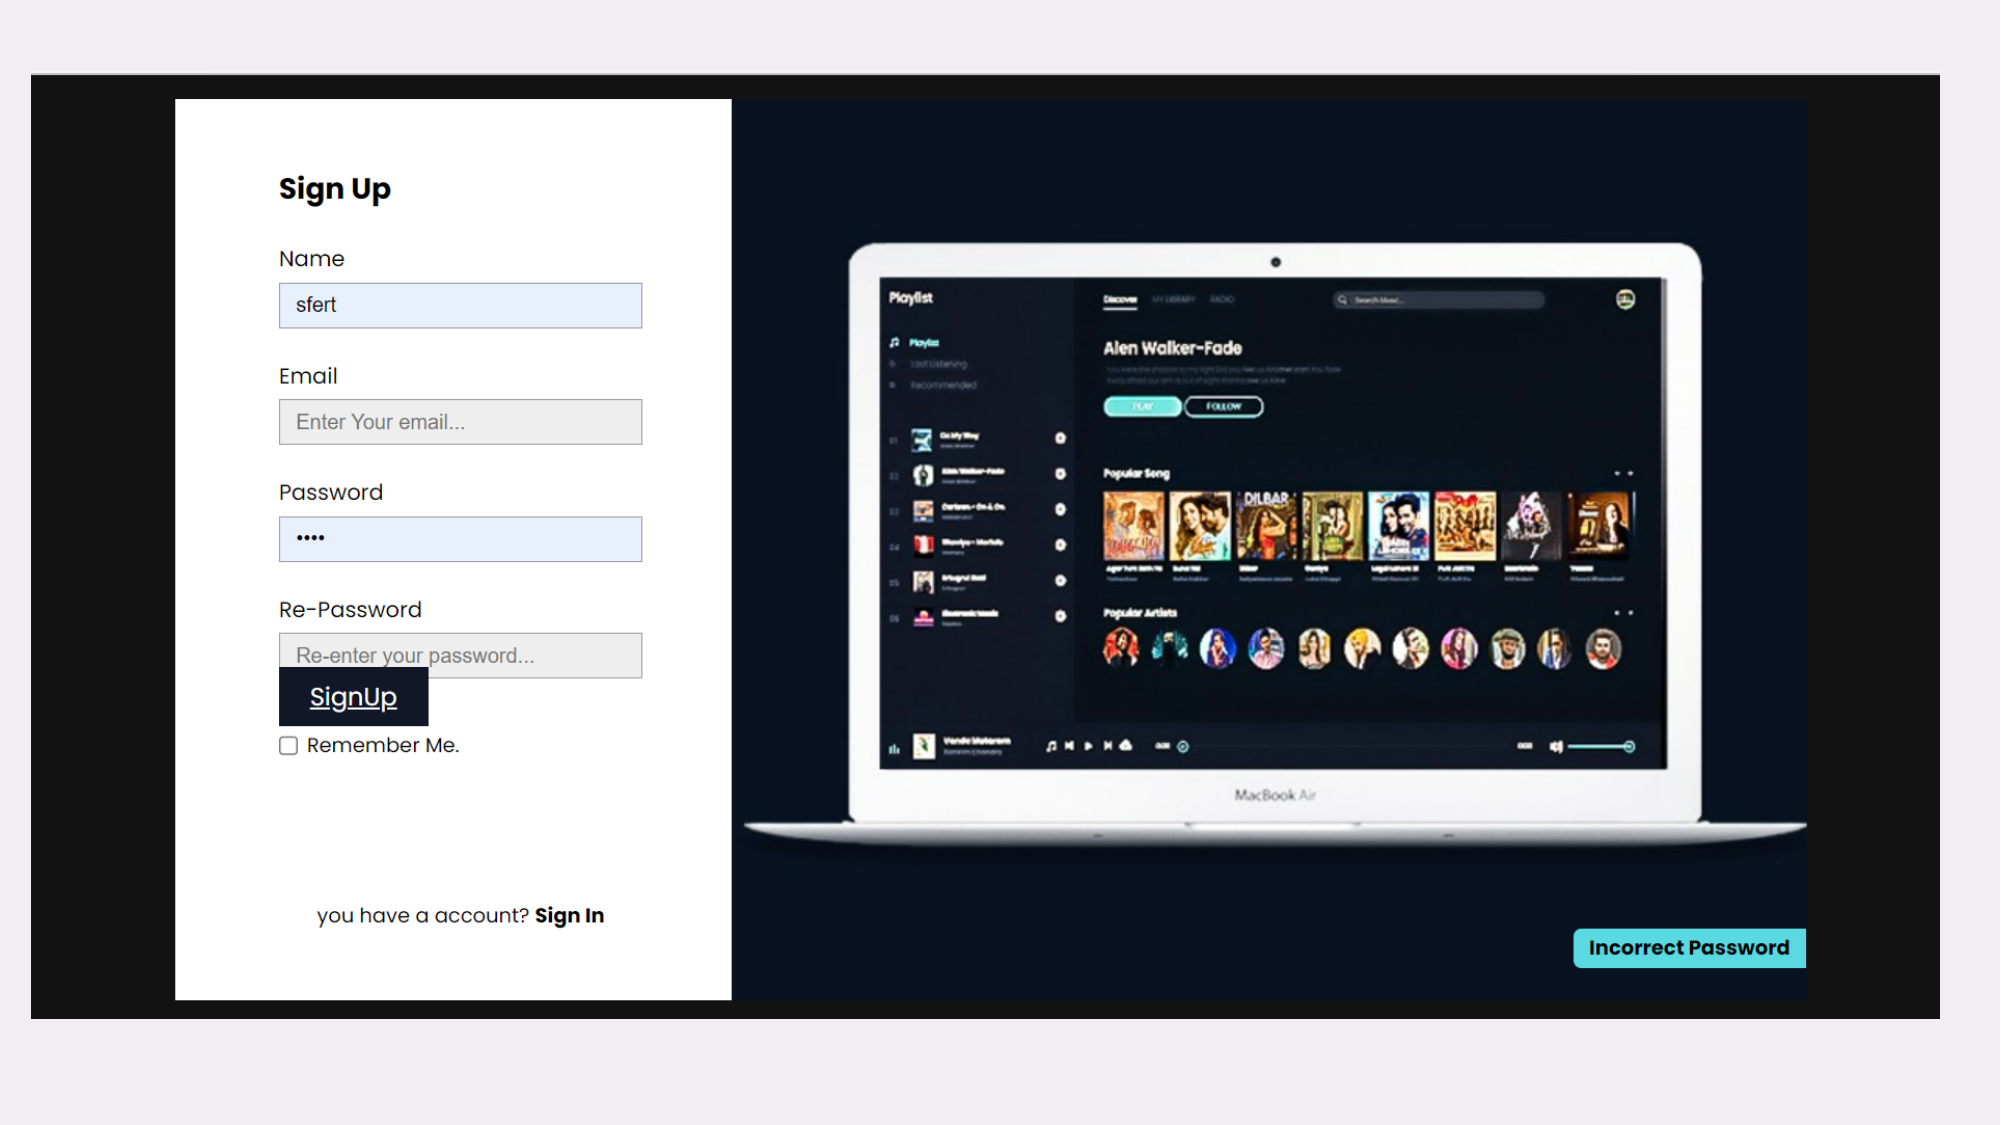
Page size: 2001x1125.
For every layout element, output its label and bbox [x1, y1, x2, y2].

picture [31, 71, 1940, 1019]
